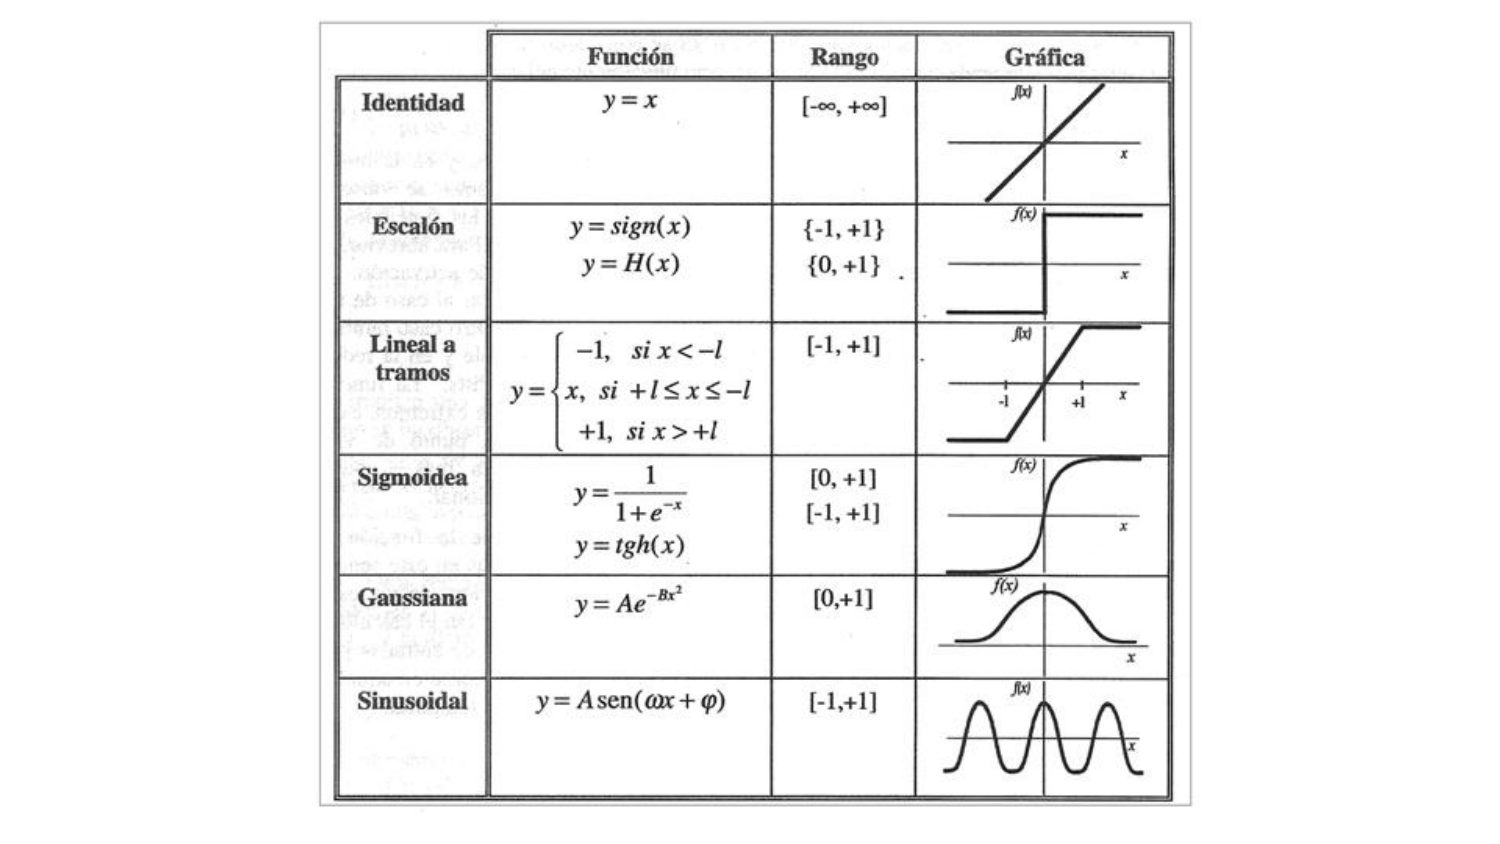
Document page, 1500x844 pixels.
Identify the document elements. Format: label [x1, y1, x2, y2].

picture [314, 18, 1202, 813]
